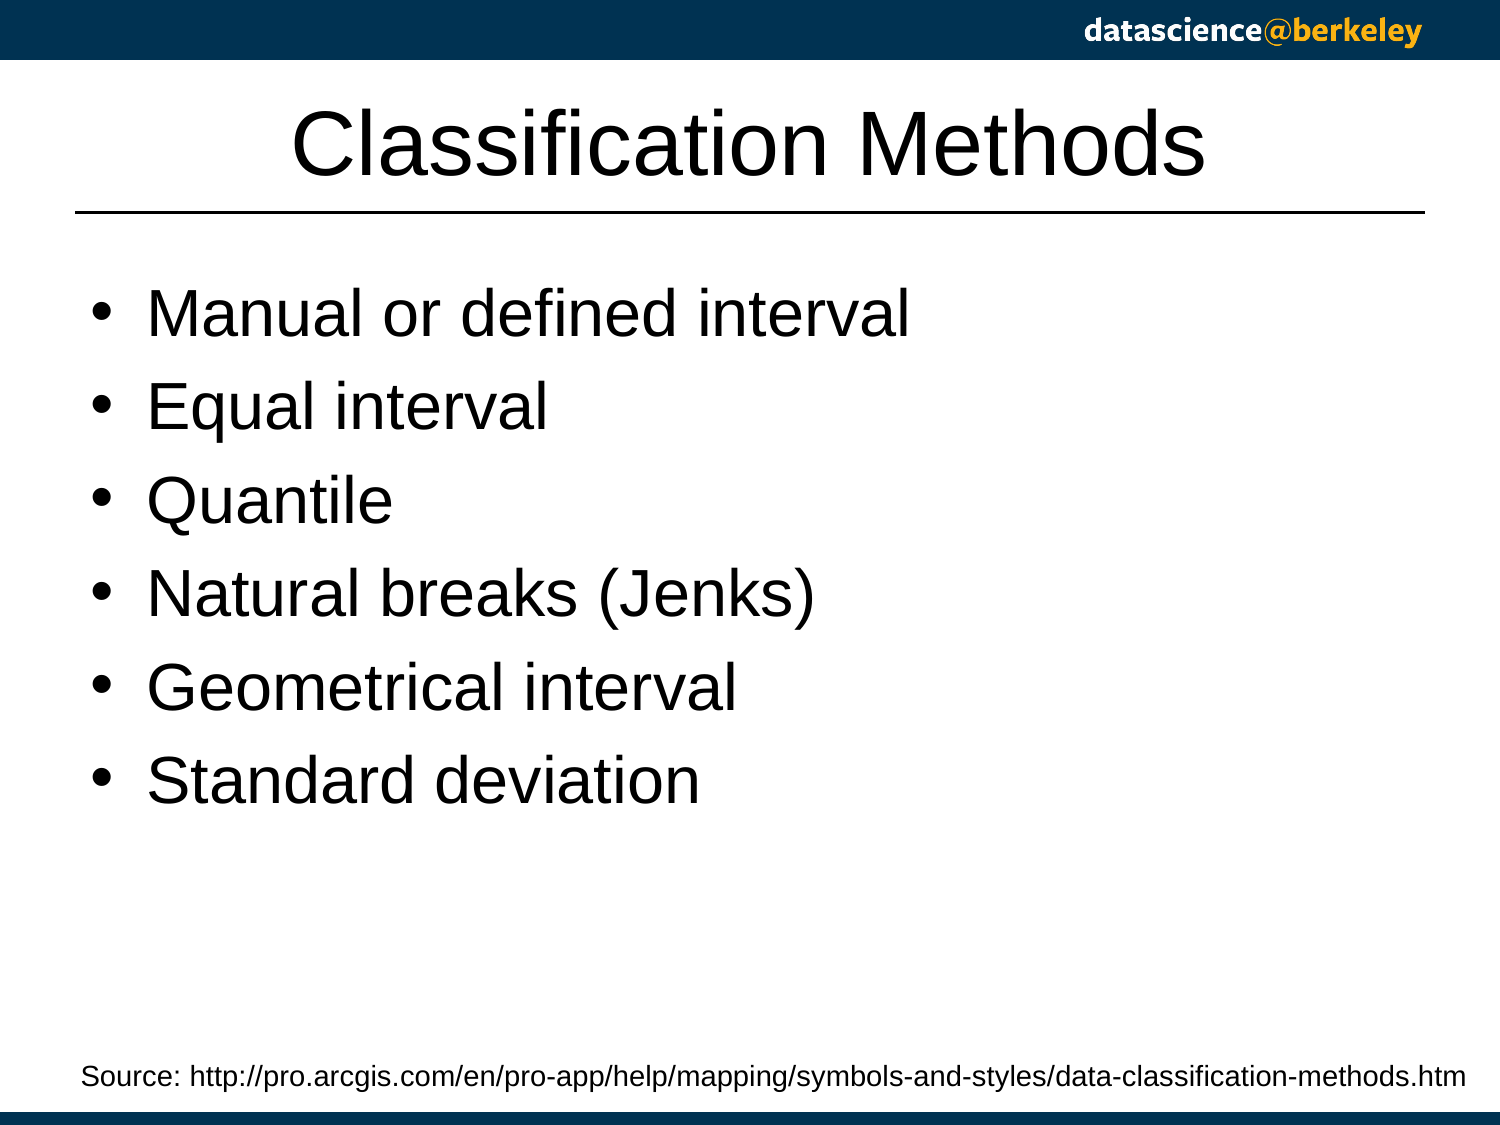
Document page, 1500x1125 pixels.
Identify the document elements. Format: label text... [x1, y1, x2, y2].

title Classification Methods [75, 45, 1425, 233]
picture [1079, 10, 1431, 52]
list Manual or defined interval Equal interval Quantile Natural breaks (Jenks) Geometrical interval Standard deviation [75, 262, 1425, 1005]
text_box Source: http://pro.arcgis.com/en/pro-app/help/mapping/symbols-and-styles/data-classification-methods.htm [65, 1049, 1485, 1100]
